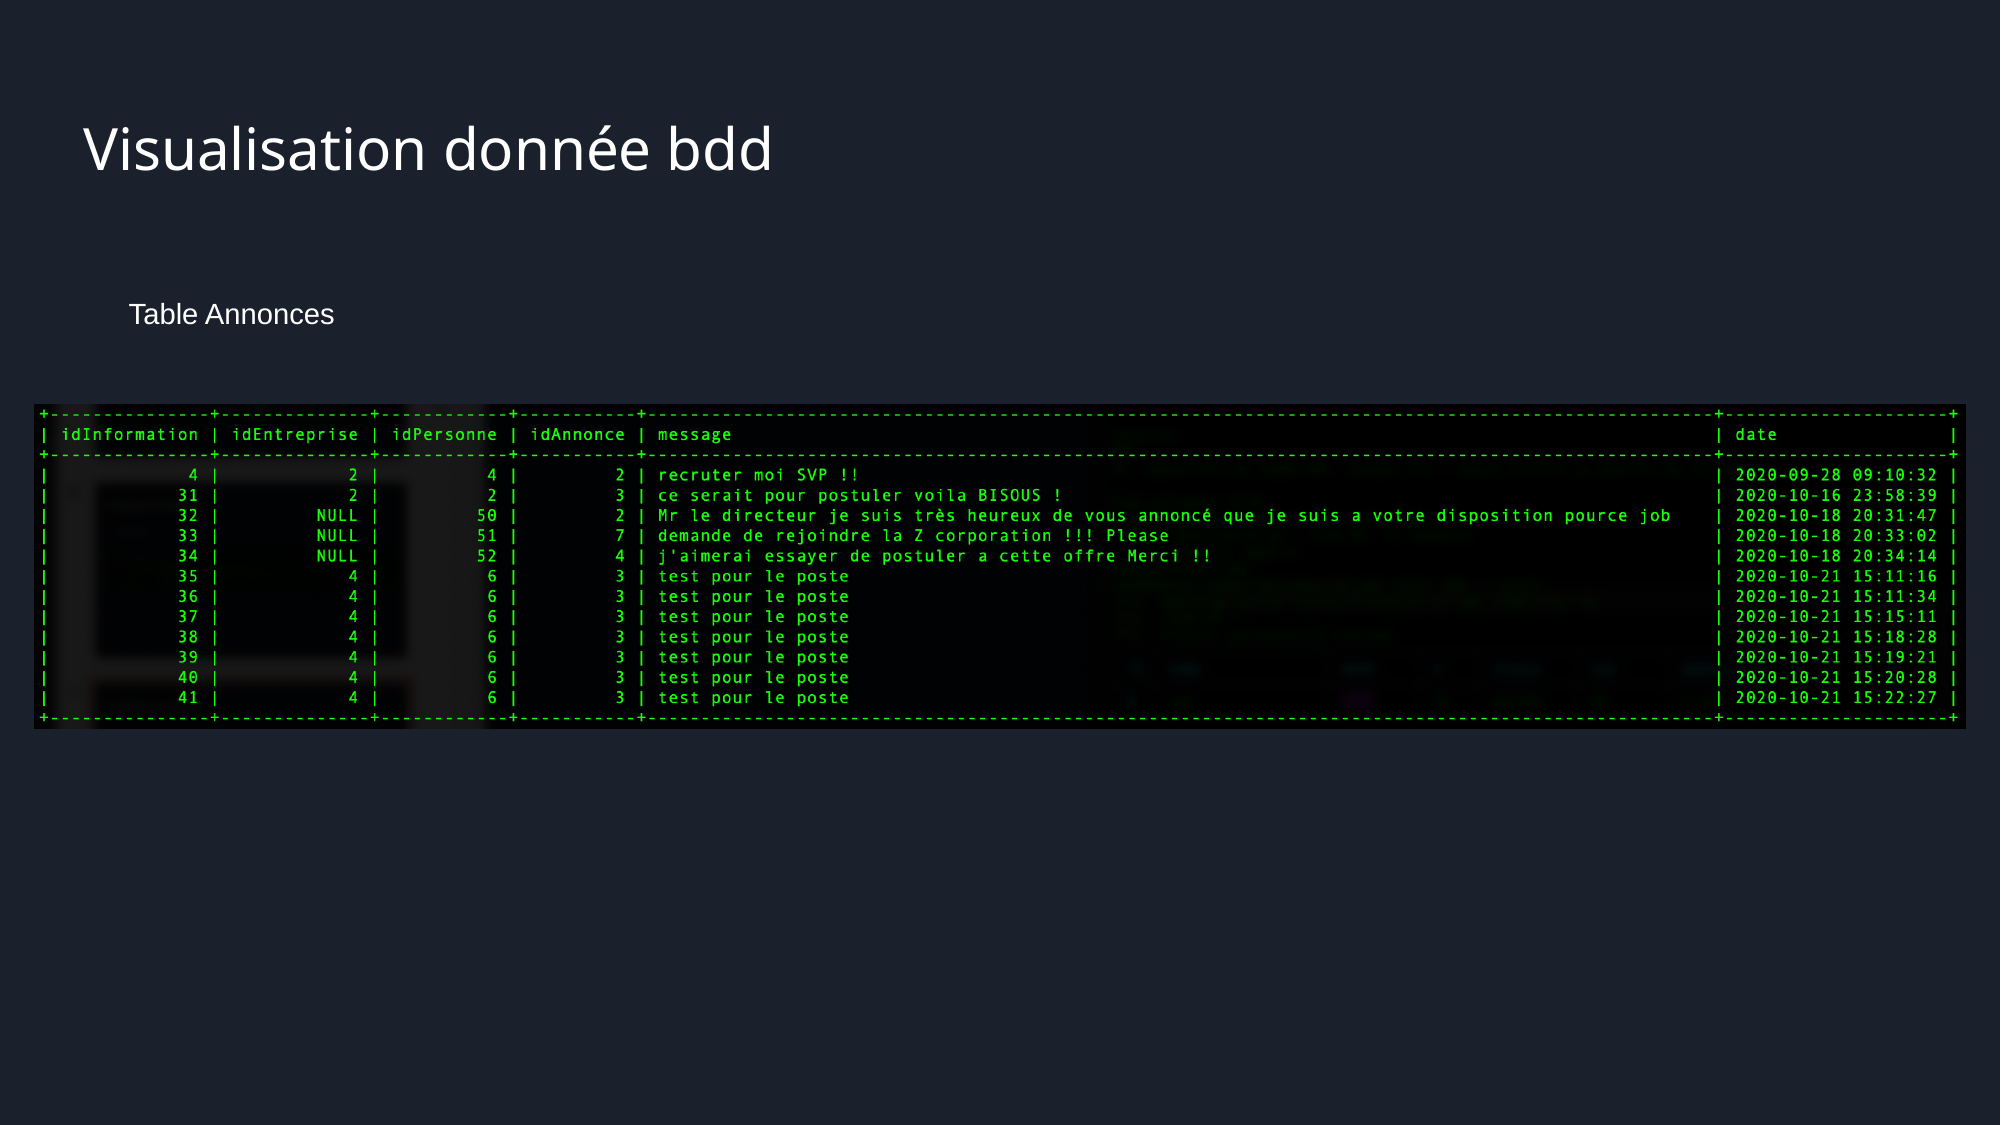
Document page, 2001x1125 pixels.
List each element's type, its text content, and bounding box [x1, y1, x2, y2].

text_box Table Annonces [113, 288, 422, 339]
picture [33, 404, 1967, 729]
title Visualisation donnée bdd [68, 97, 1932, 223]
